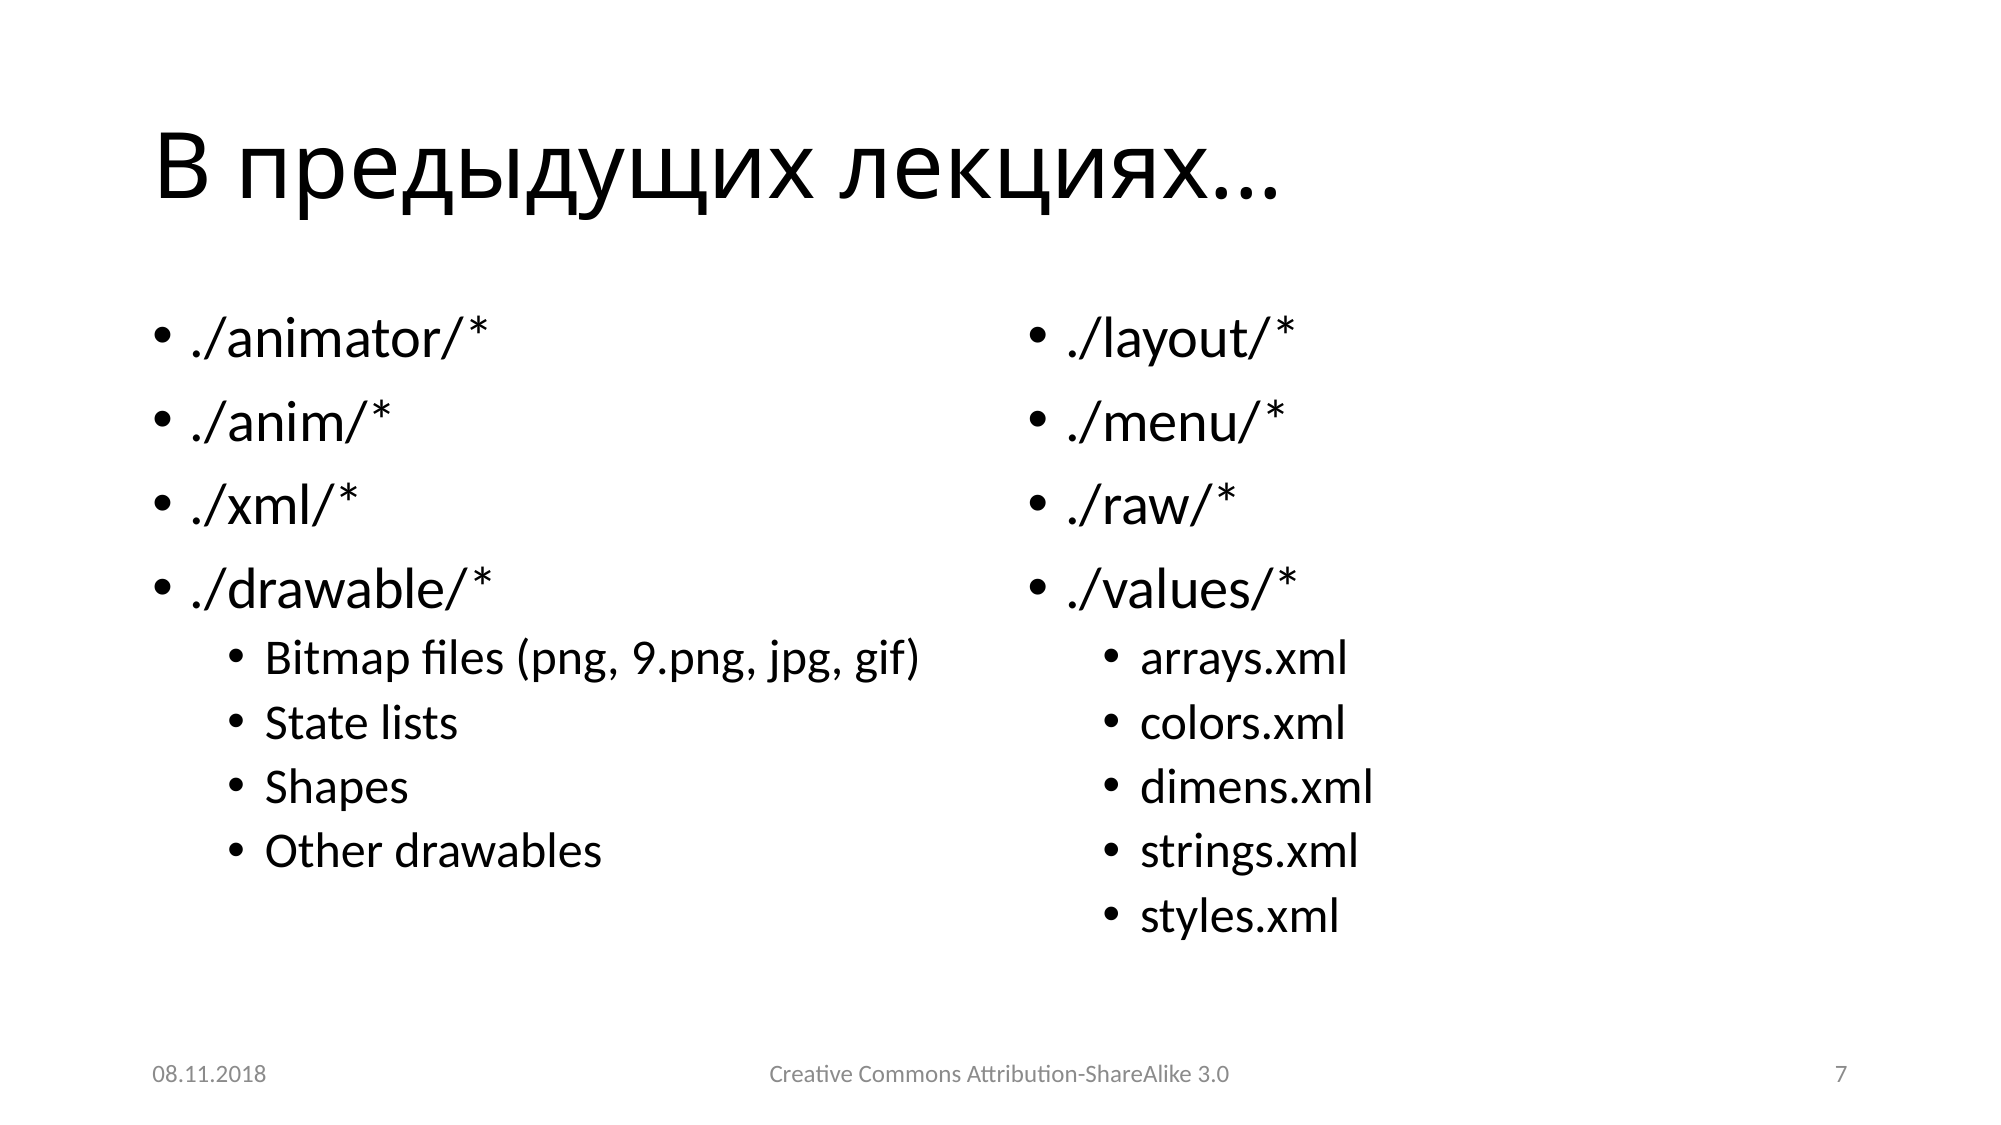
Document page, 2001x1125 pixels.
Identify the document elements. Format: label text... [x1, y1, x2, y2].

list ./animator/* ./anim/* ./xml/* ./drawable/* Bitmap files (png, 9.png, jpg, gif) State lists Shapes Other drawables [137, 299, 988, 1014]
slide_number 7 [1412, 1042, 1863, 1103]
title В предыдущих лекциях... [137, 59, 1863, 278]
footer Creative Commons Attribution-ShareAlike 3.0 [662, 1042, 1338, 1103]
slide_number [137, 1042, 588, 1103]
list ./layout/* ./menu/* ./raw/* ./values/* arrays.xml colors.xml dimens.xml strings.xml styles.xml [1012, 299, 1863, 1014]
